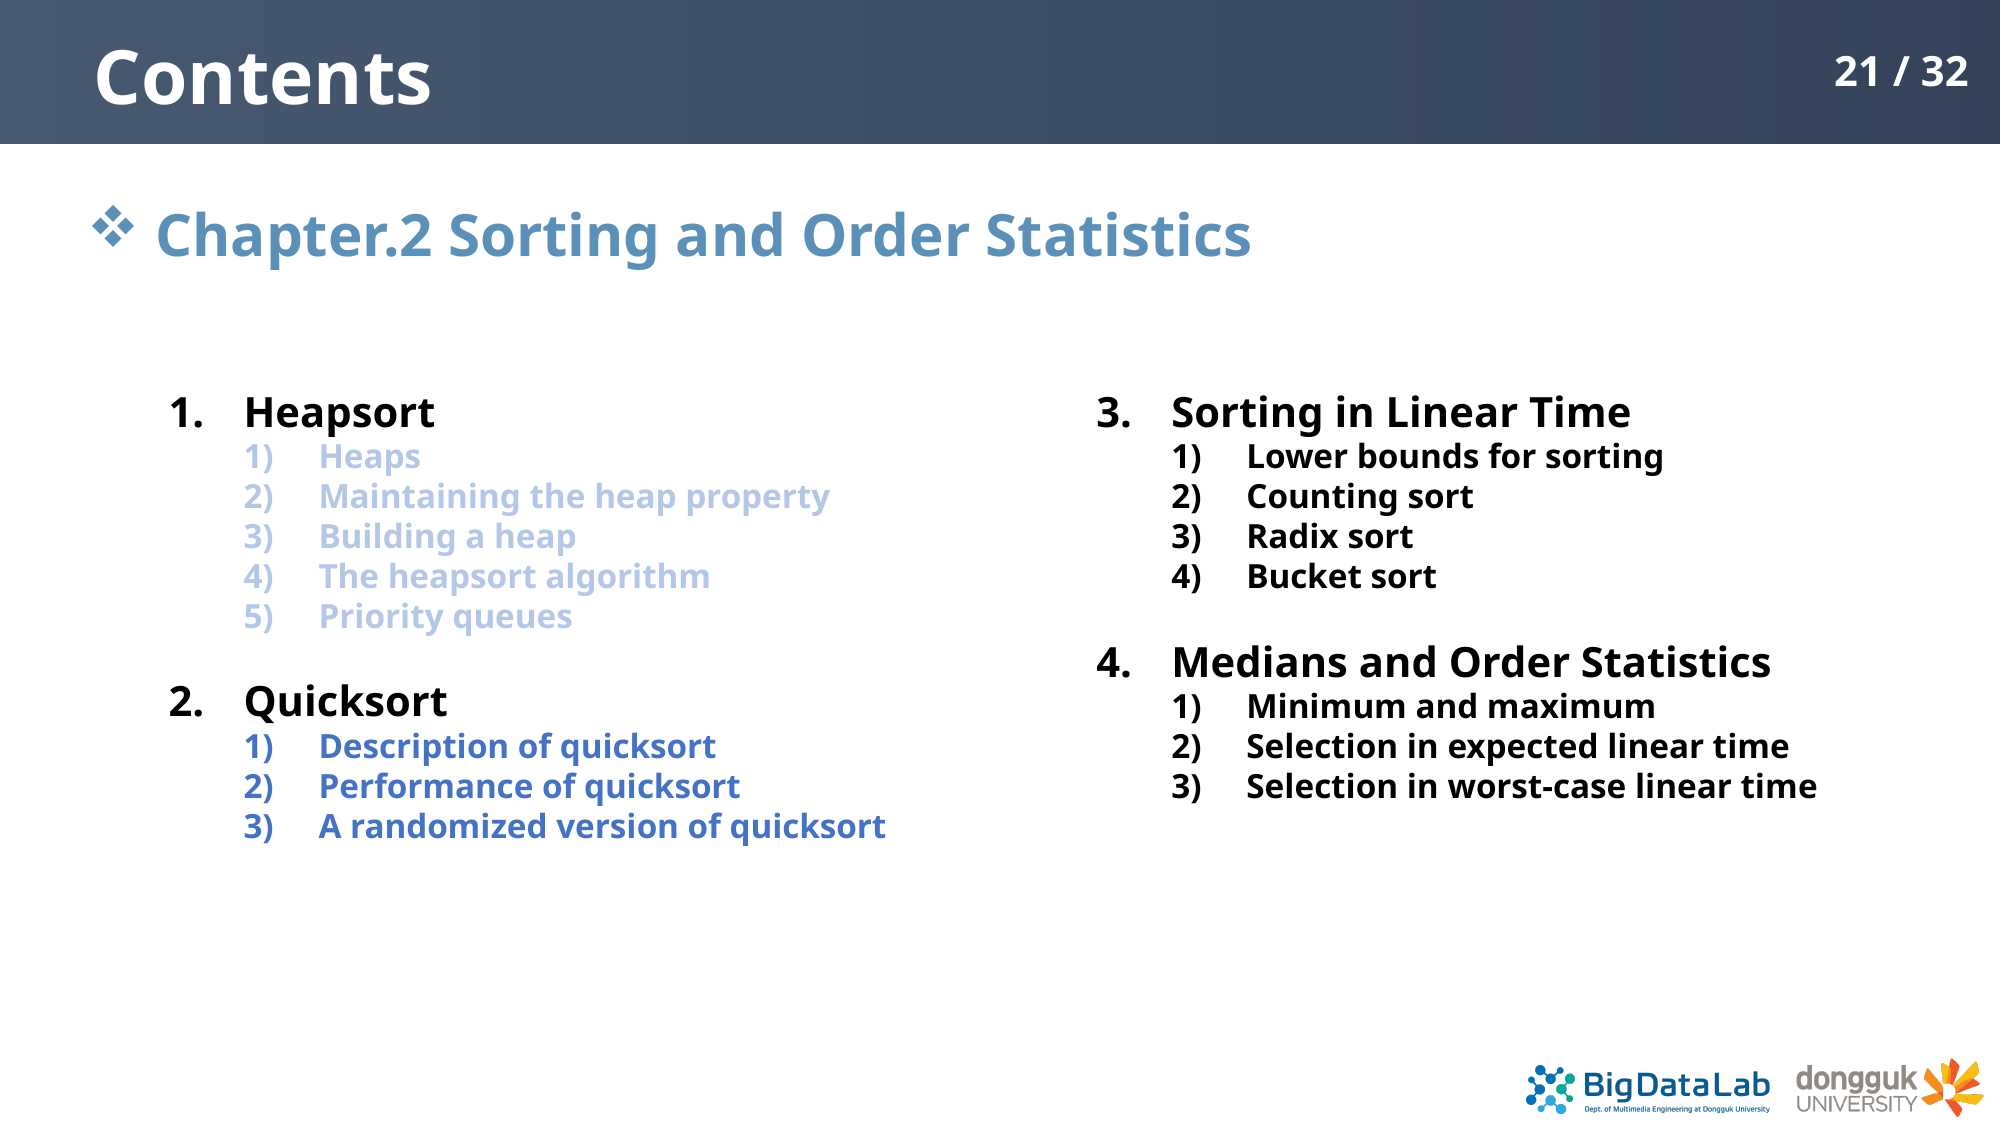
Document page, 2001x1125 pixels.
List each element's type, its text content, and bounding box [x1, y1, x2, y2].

text_box Sorting in Linear Time Lower bounds for sorting Counting sort Radix sort Bucket sort Medians and Order Statistics Minimum and maximum Selection in expected linear time Selection in worst-case linear time [1006, 378, 2000, 813]
title Contents [78, 21, 1935, 128]
slide_number 21 / 32 [1769, 21, 1984, 126]
list Chapter.2 Sorting and Order Statistics [72, 191, 1886, 1059]
picture [1526, 1065, 1770, 1114]
text_box Heapsort Heaps Maintaining the heap property Building a heap The heapsort algorithm Priority queues Quicksort Description of quicksort Performance of quicksort A randomized version of quicksort [78, 378, 1013, 853]
